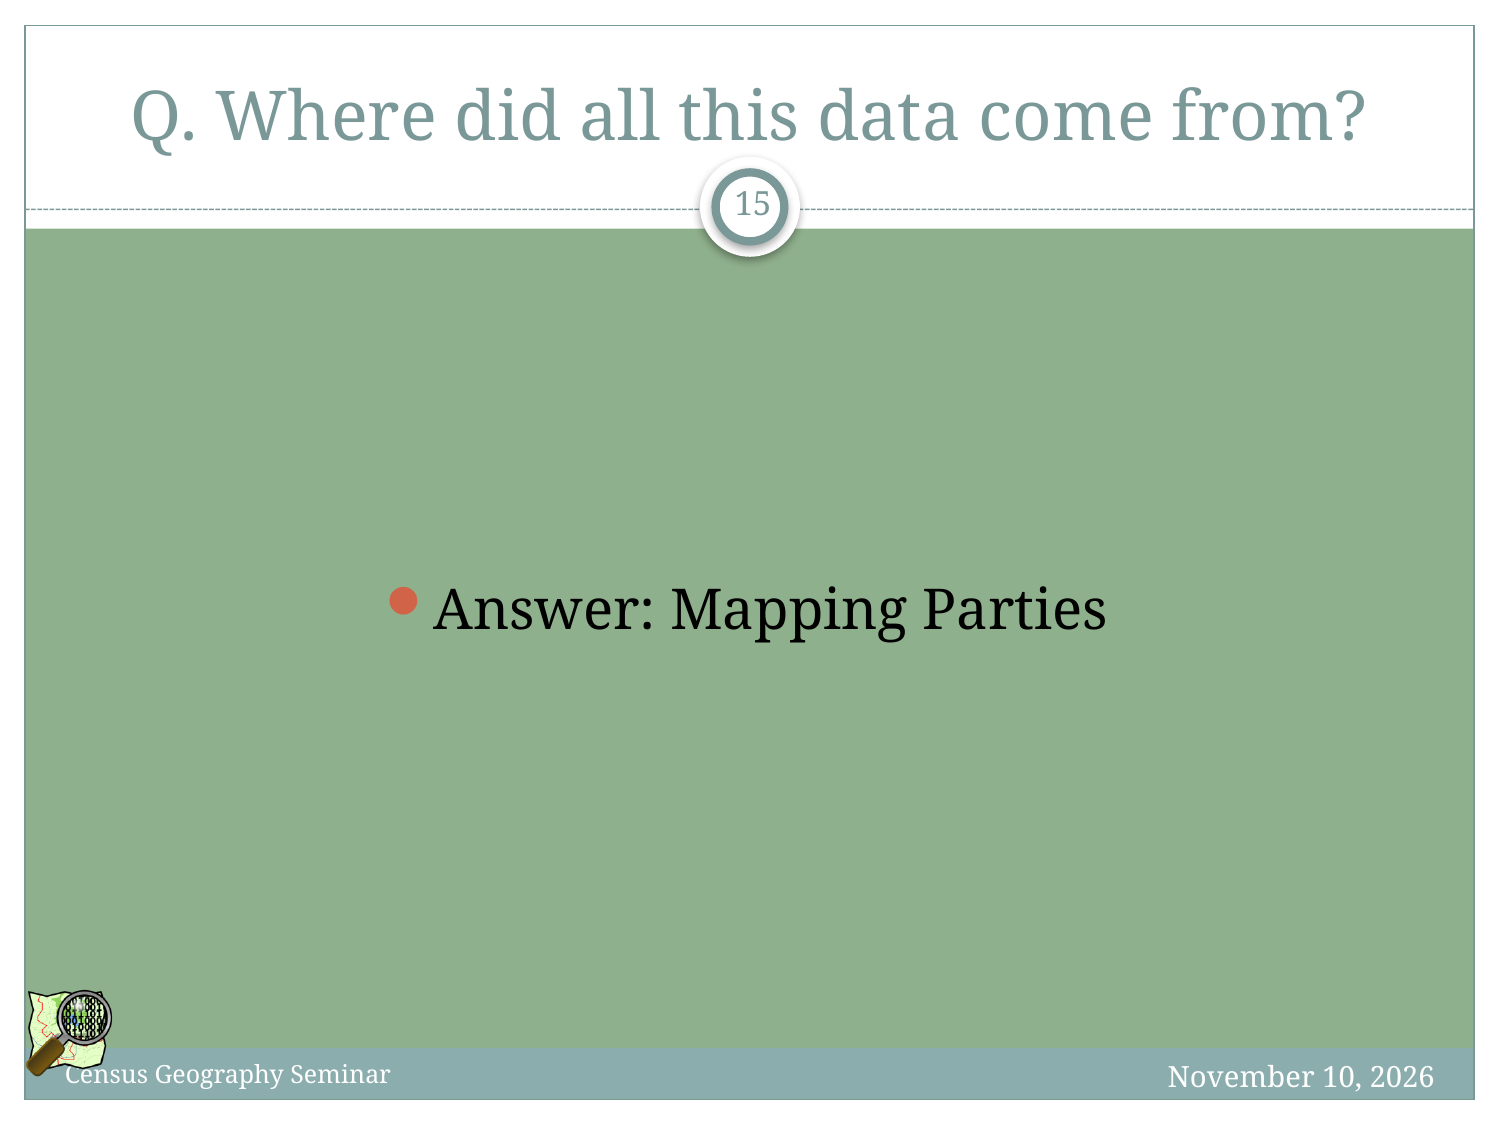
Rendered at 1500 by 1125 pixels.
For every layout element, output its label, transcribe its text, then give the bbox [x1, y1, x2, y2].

list Answer: Mapping Parties [49, 250, 1445, 1001]
slide_number 15 [715, 168, 791, 241]
picture [24, 987, 114, 1077]
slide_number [950, 1050, 1450, 1111]
footer Census Geography Seminar [50, 1051, 638, 1112]
title Q. Where did all this data come from? [49, 37, 1450, 163]
